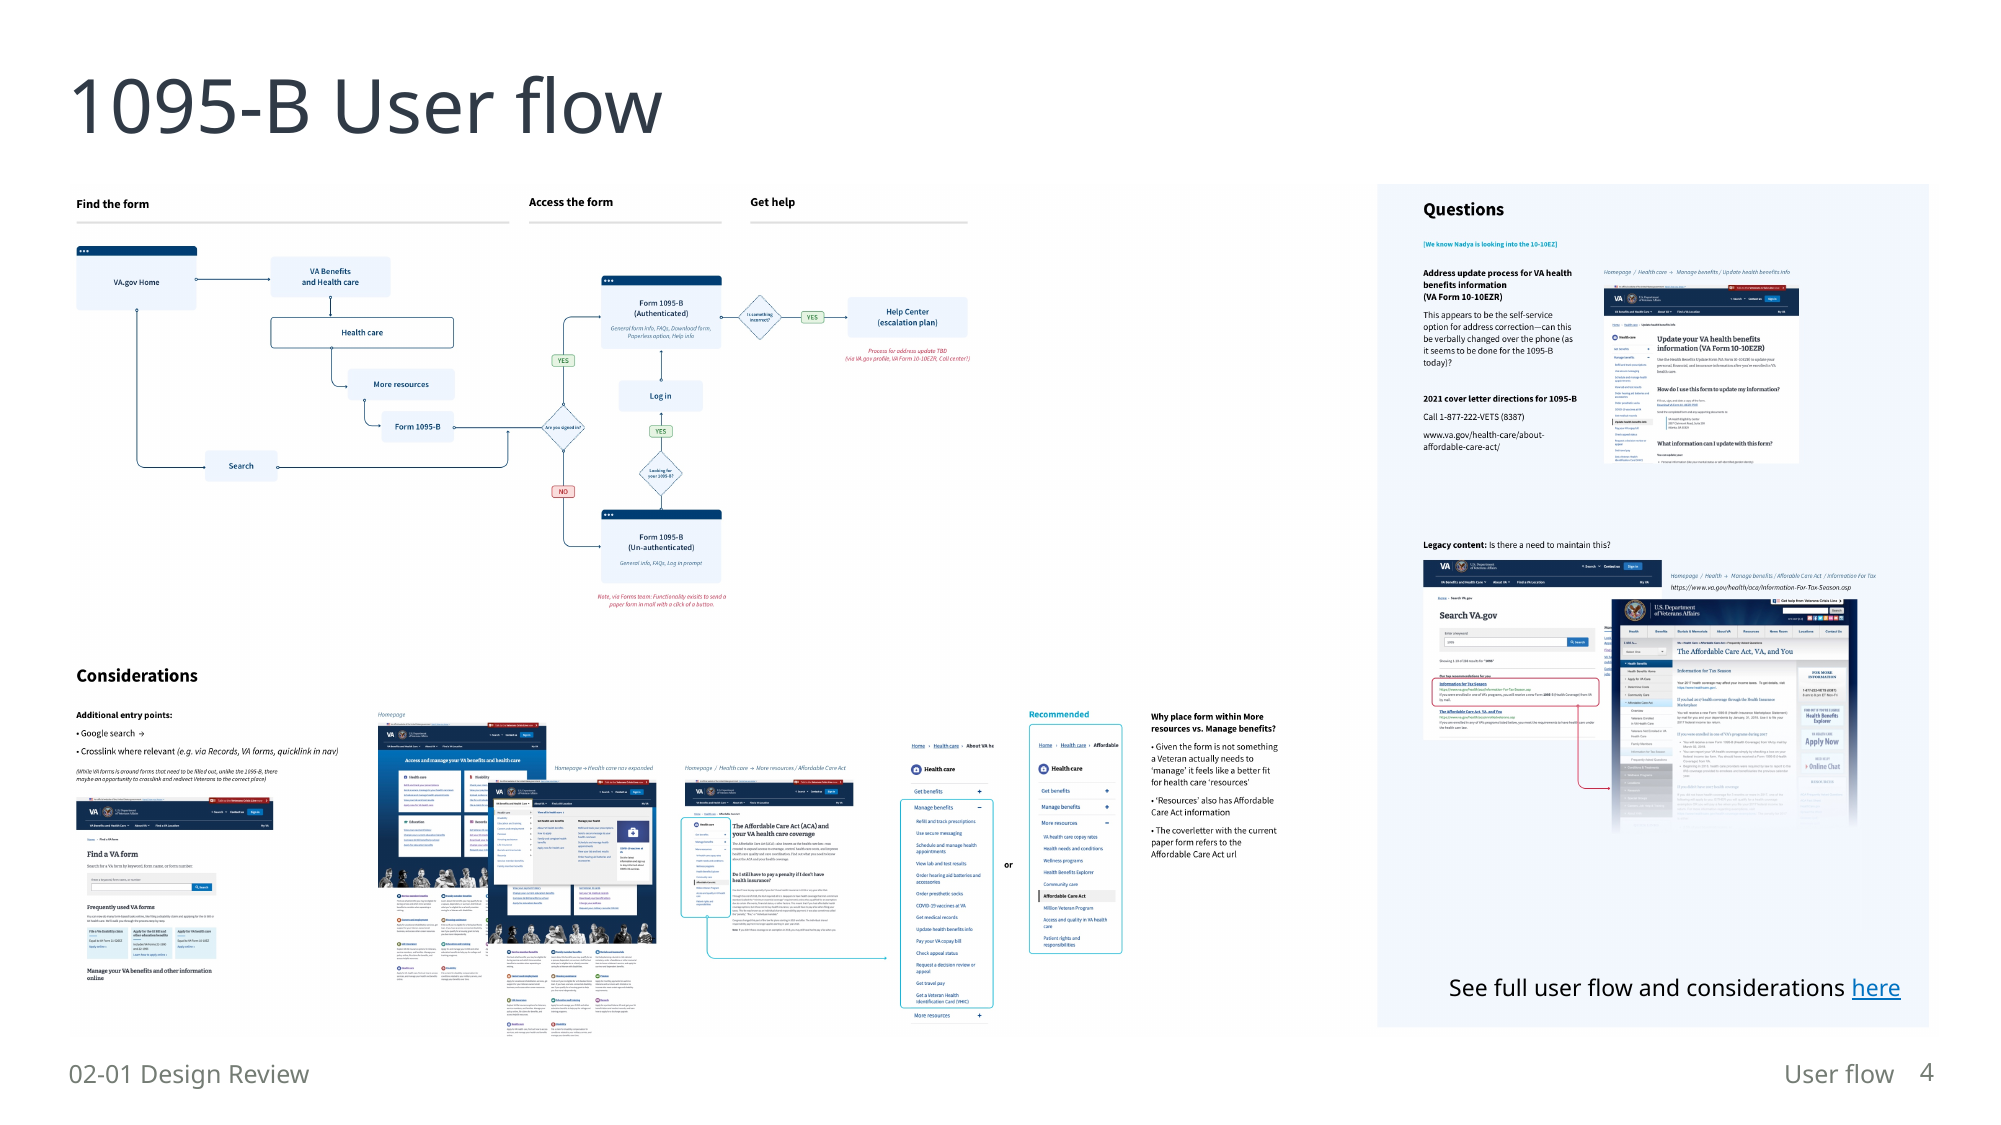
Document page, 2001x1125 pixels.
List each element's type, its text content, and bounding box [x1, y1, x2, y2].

text_box 1095-B User flow [52, 61, 1932, 184]
text_box 02-01 Design Review [68, 1051, 516, 1097]
text_box User flow [1462, 1051, 1882, 1097]
picture [69, 183, 1940, 1038]
slide_number 4 [1882, 1043, 1949, 1104]
